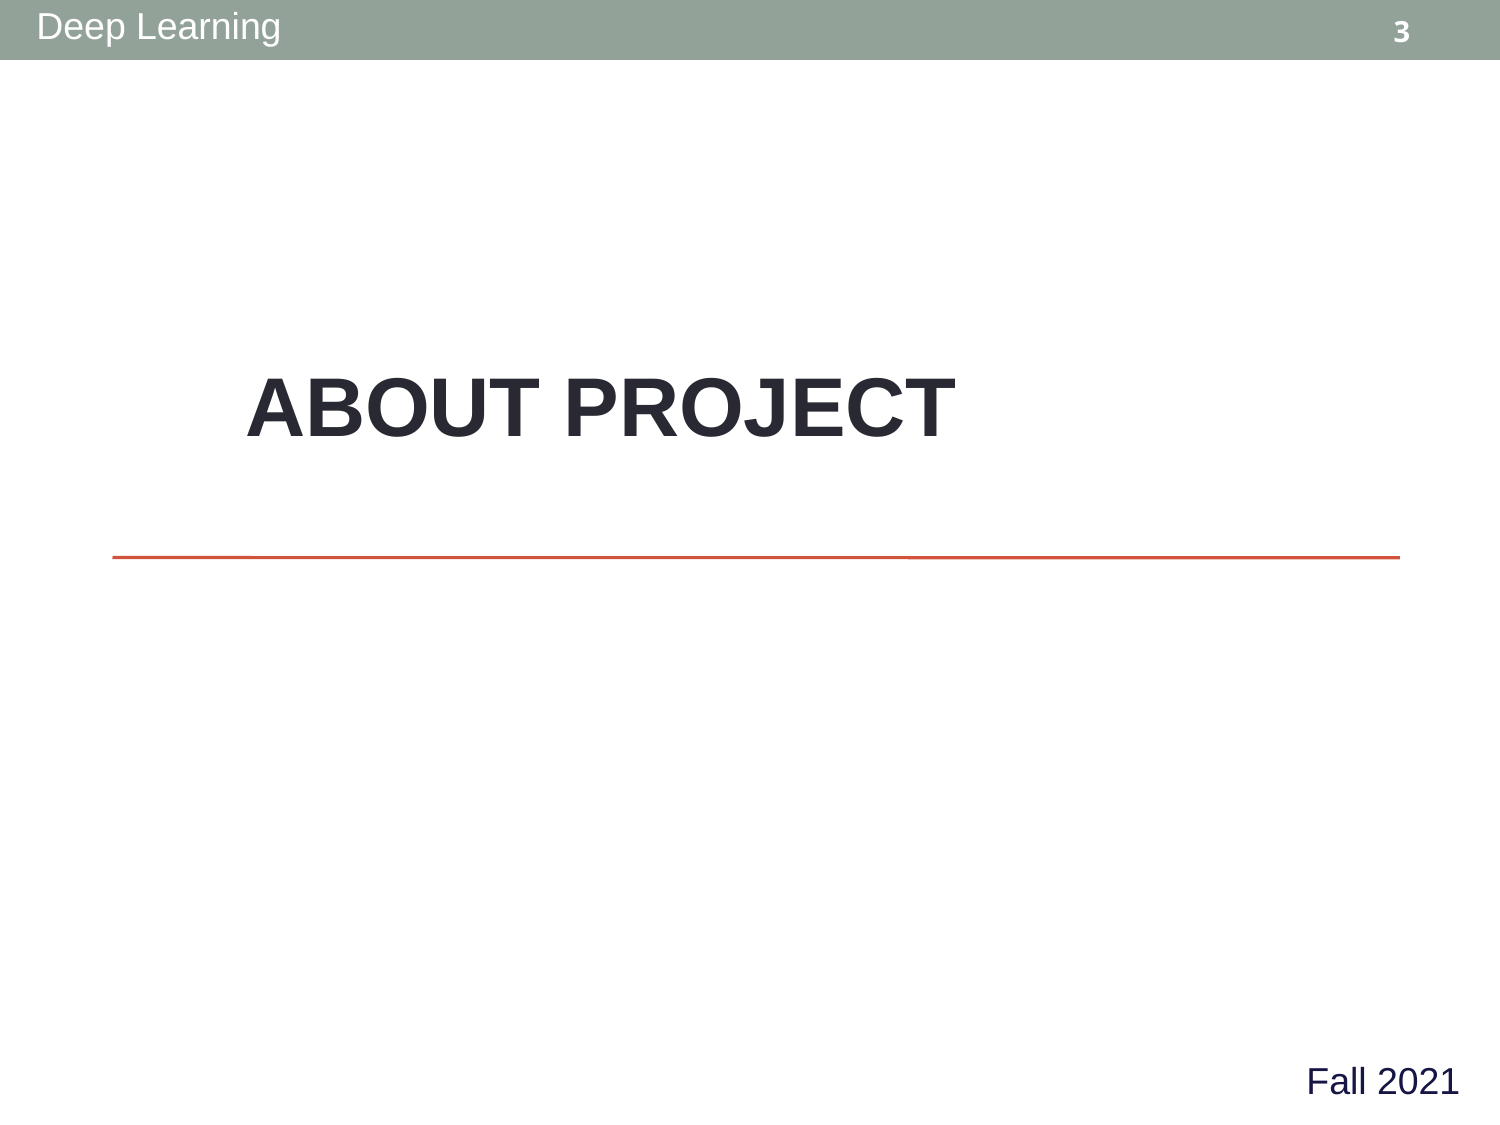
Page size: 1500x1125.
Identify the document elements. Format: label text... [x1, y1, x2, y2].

text_box About project [230, 160, 1293, 461]
